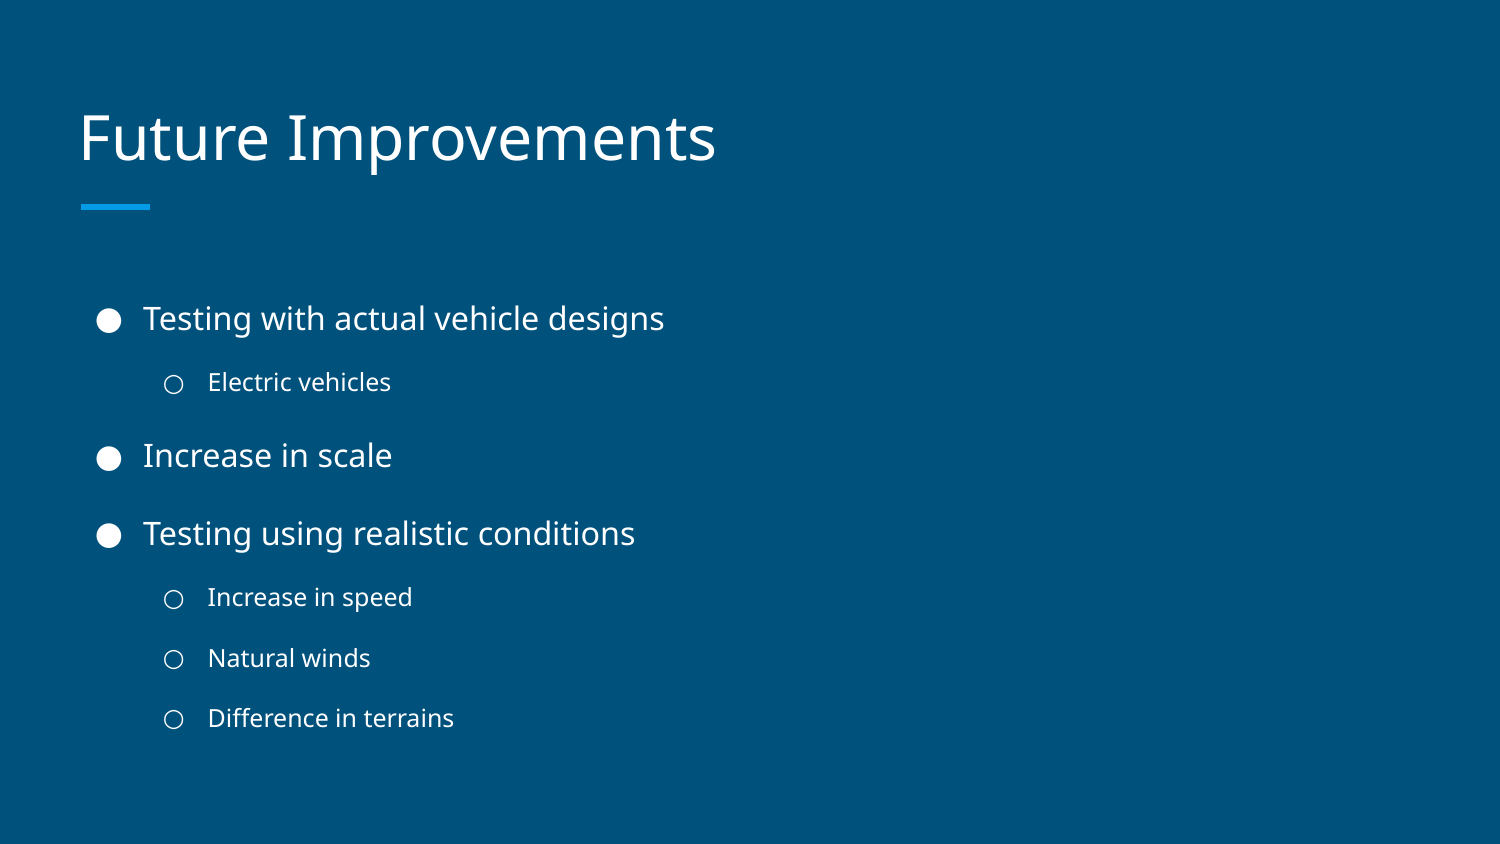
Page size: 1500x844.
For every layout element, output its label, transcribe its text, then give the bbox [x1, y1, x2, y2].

title Future Improvements [63, 75, 1437, 188]
list Testing with actual vehicle designs Electric vehicles Increase in scale Testing using realistic conditions Increase in speed Natural winds Difference in terrains [63, 244, 1437, 750]
